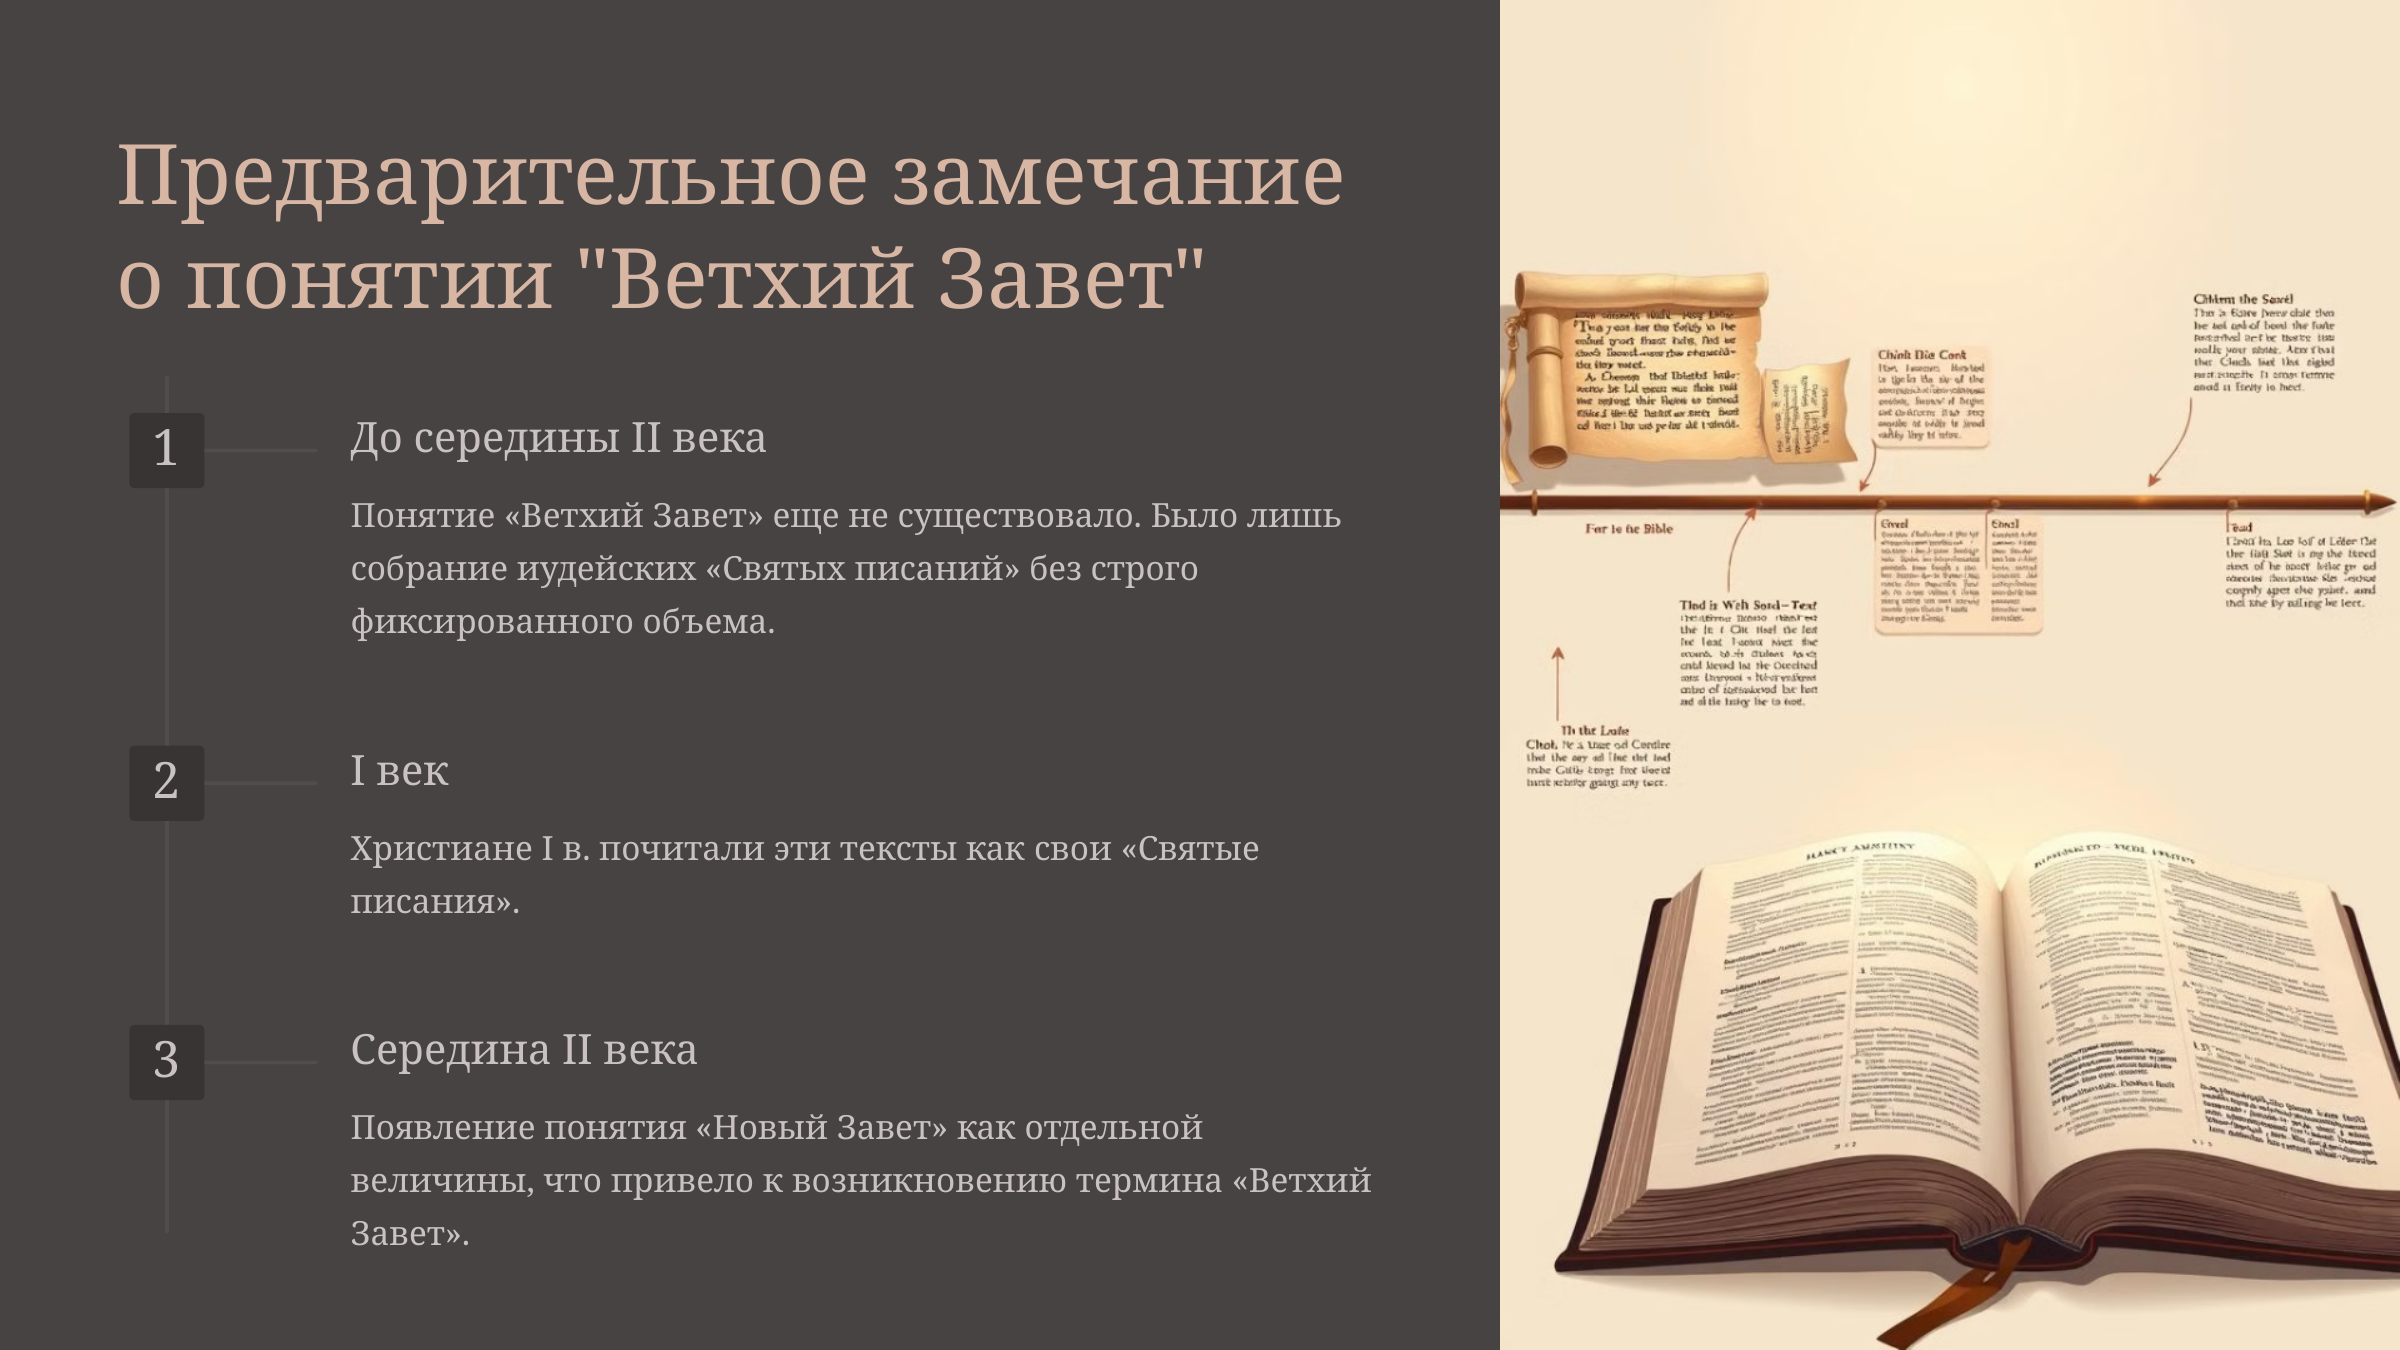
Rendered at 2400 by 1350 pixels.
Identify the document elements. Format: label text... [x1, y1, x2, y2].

text_box [165, 375, 169, 413]
text_box [205, 781, 318, 786]
text_box [129, 412, 205, 489]
text_box 2 [152, 758, 181, 809]
text_box [165, 1101, 169, 1234]
text_box Понятие «Ветхий Завет» еще не существовало. Было лишь собрание иудейских «Святых писаний» без строго фиксированного объема. [350, 481, 1384, 642]
text_box [165, 821, 169, 1024]
text_box До середины II века [350, 408, 768, 461]
text_box [129, 745, 205, 821]
text_box [129, 1024, 205, 1101]
text_box 3 [153, 1037, 181, 1088]
text_box [165, 489, 169, 745]
text_box 1 [156, 425, 178, 476]
text_box Появление понятия «Новый Завет» как отдельной величины, что привело к возникновению термина «Ветхий Завет». [350, 1092, 1384, 1200]
text_box [205, 448, 318, 453]
text_box Середина II века [350, 1020, 768, 1073]
text_box [205, 1060, 318, 1065]
text_box I век [350, 741, 768, 794]
text_box Христиане I в. почитали эти тексты как свои «Святые писания». [350, 813, 1384, 921]
text_box Предварительное замечание о понятии "Ветхий Завет" [116, 116, 1384, 326]
picture [1499, 0, 2400, 1350]
